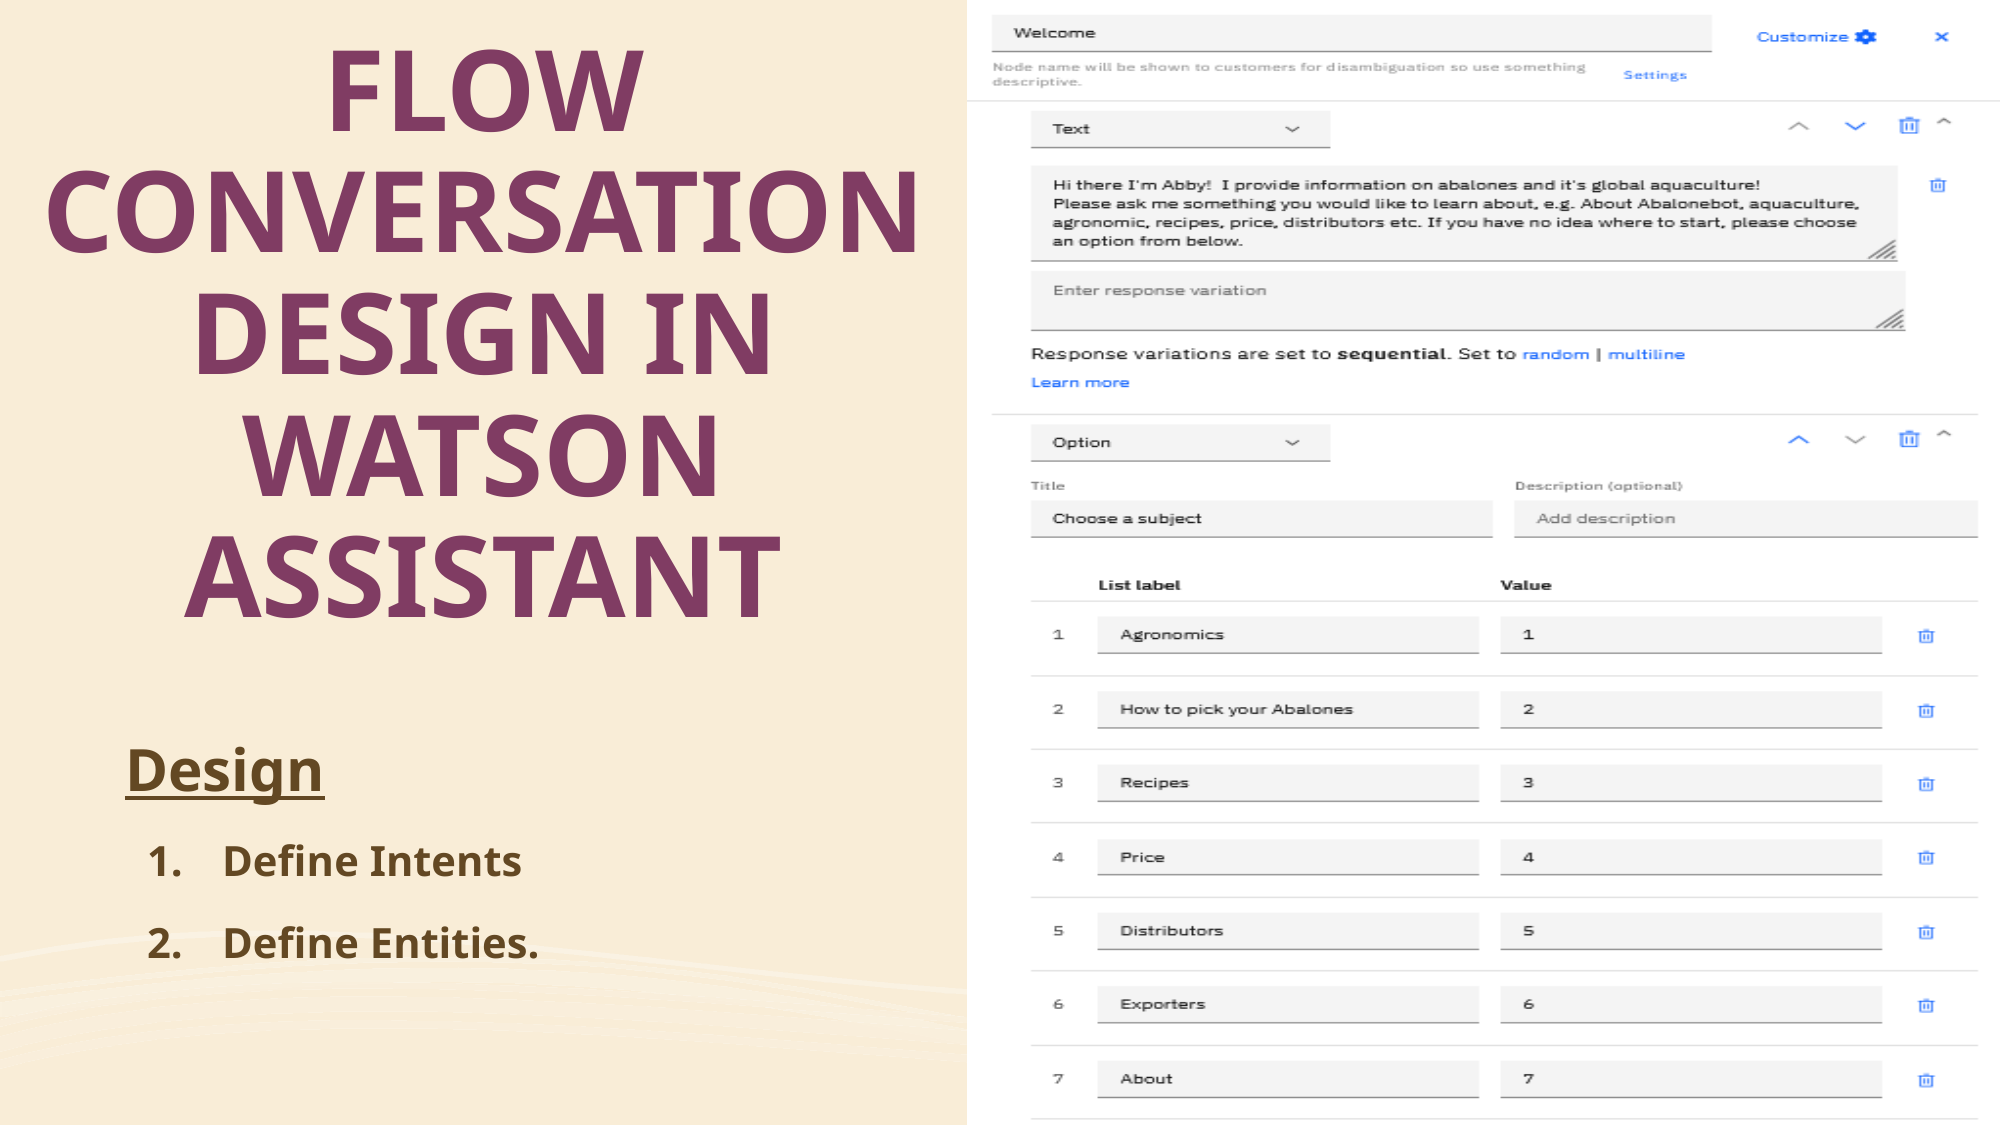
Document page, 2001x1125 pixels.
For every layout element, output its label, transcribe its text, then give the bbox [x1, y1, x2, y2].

text_box Design Define Intents Define Entities. [125, 732, 914, 1042]
text_box FLOW CONVERSATION DESIGN IN WATSON ASSISTANT [0, 0, 967, 650]
picture [967, 0, 2000, 1125]
